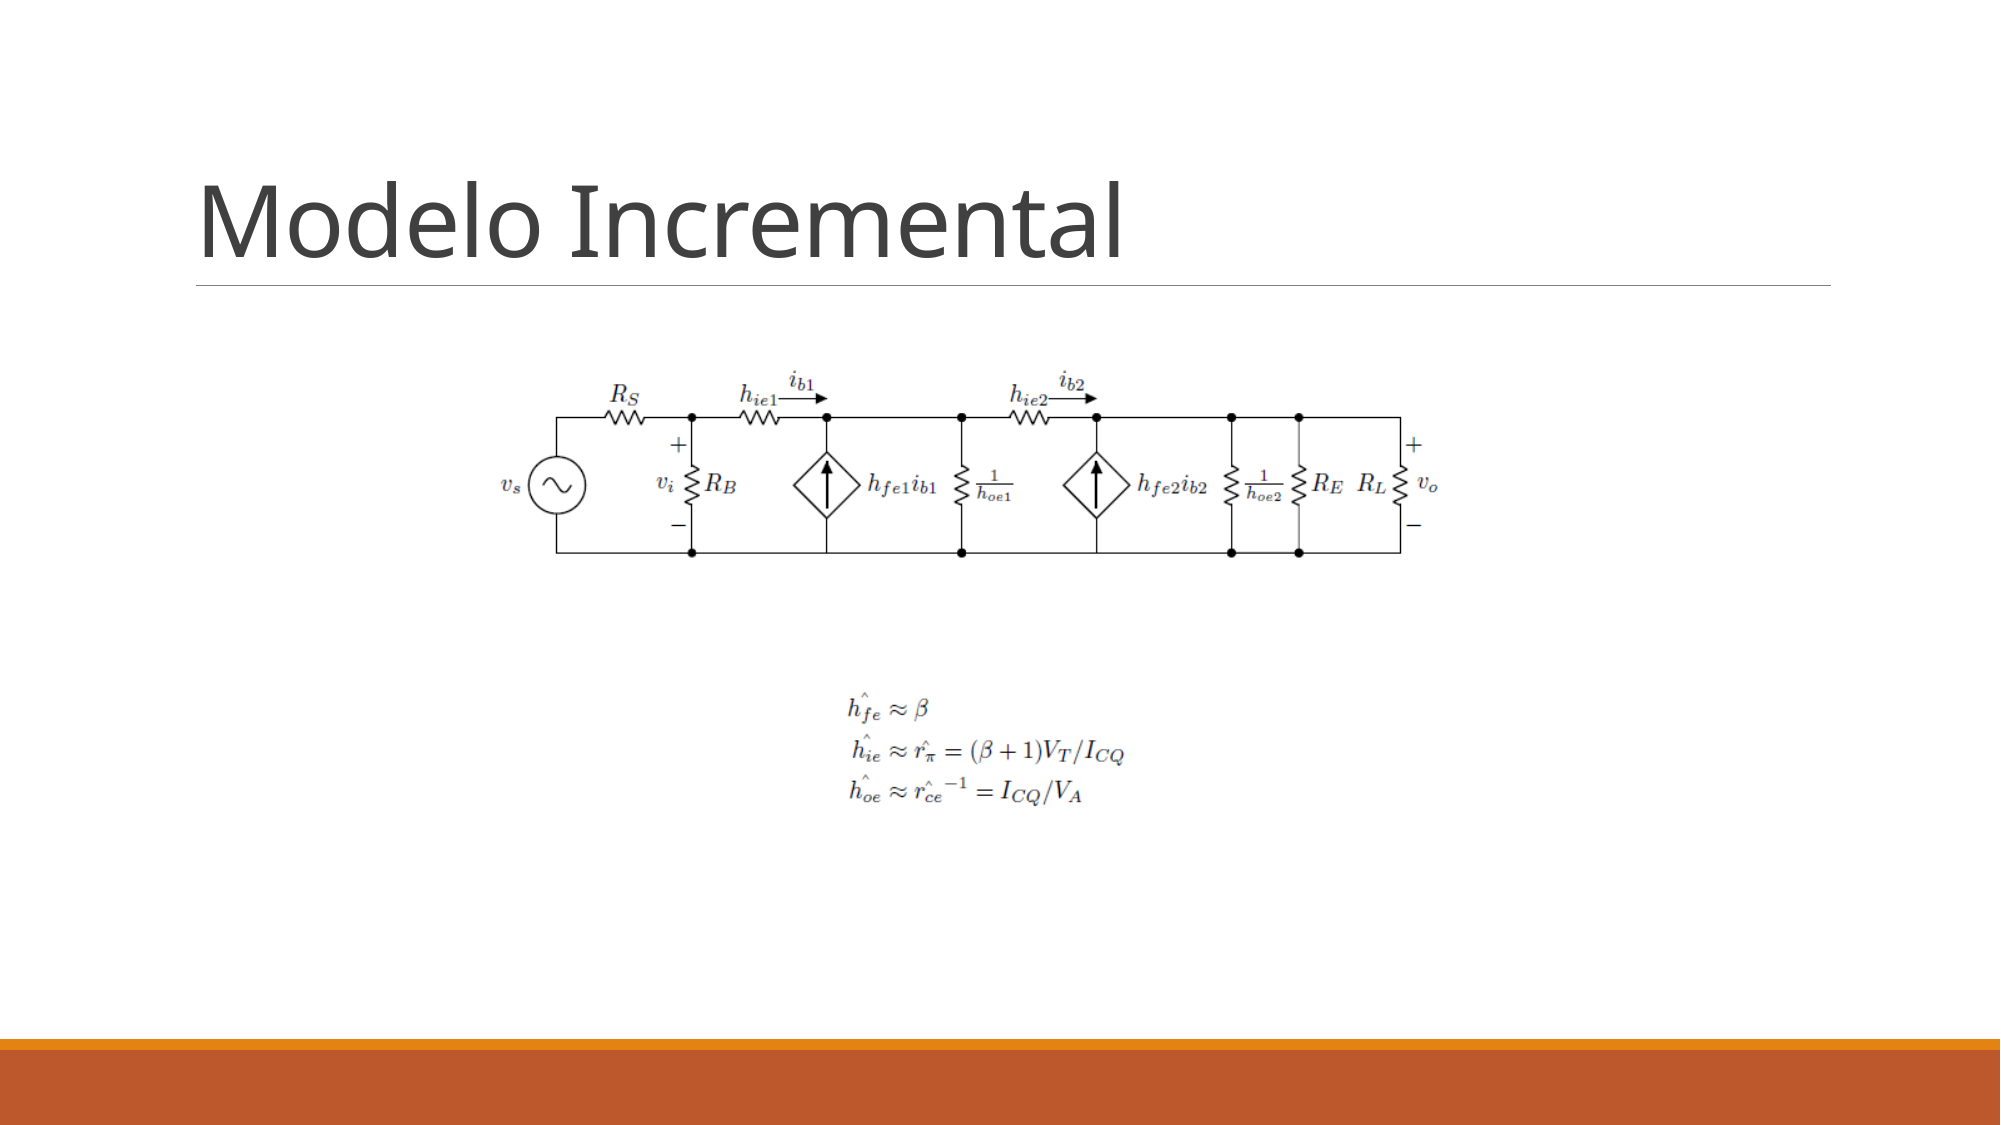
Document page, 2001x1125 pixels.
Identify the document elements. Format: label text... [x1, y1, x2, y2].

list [495, 358, 1451, 585]
picture [828, 681, 1172, 821]
title Modelo Incremental [180, 47, 1830, 285]
